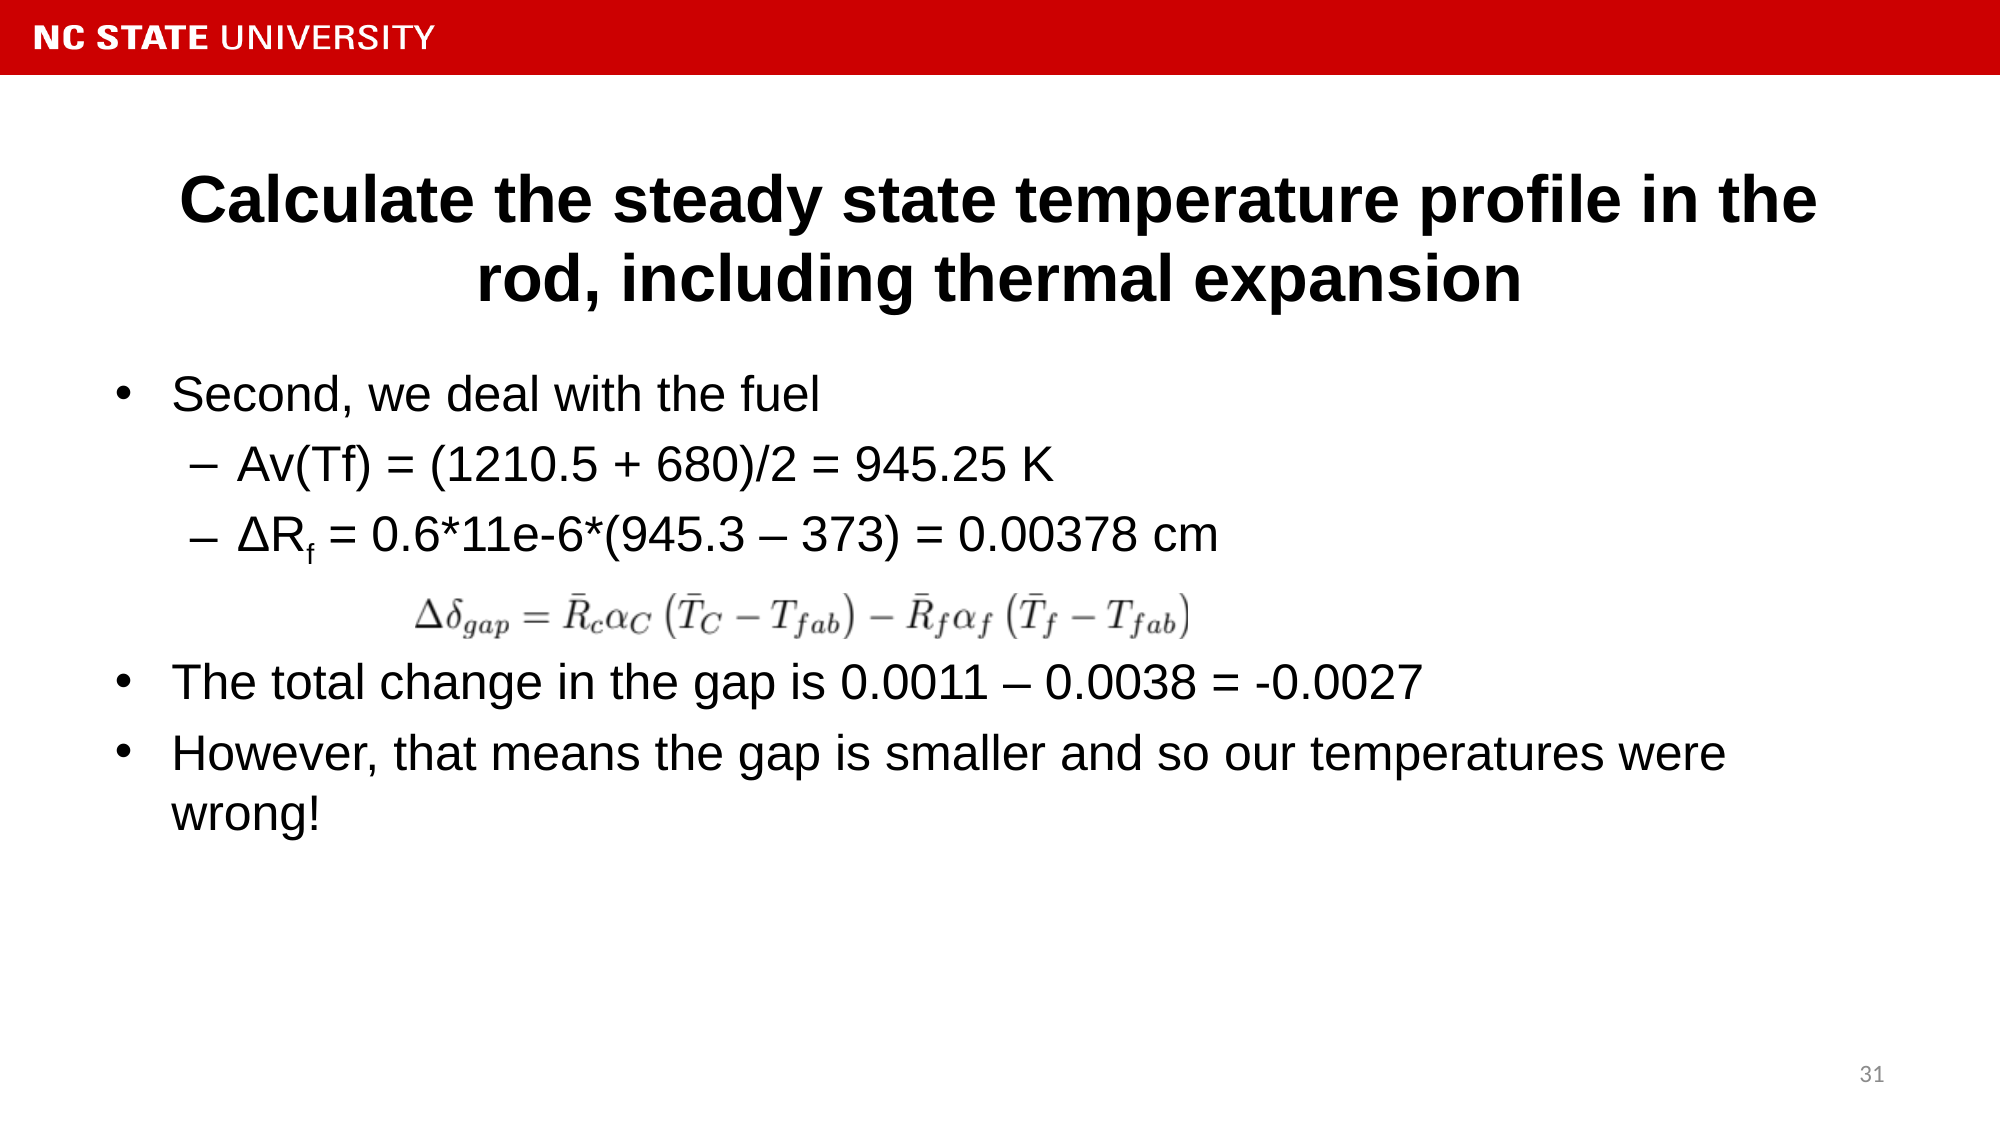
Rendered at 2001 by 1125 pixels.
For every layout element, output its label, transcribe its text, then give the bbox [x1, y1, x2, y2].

list Second, we deal with the fuel Av(Tf) = (1210.5 + 680)/2 = 945.25 K ΔRf = 0.6*11e-6*(945.3 – 373) = 0.00378 cm The total change in the gap is 0.0011 – 0.0038 = -0.0027 However, that means the gap is smaller and so our temperatures were wrong! [99, 354, 1900, 1005]
title Calculate the steady state temperature profile in the rod, including thermal expansion [99, 147, 1900, 323]
picture [0, 0, 2000, 75]
picture [414, 592, 1189, 640]
slide_number 31 [1433, 1042, 1900, 1103]
